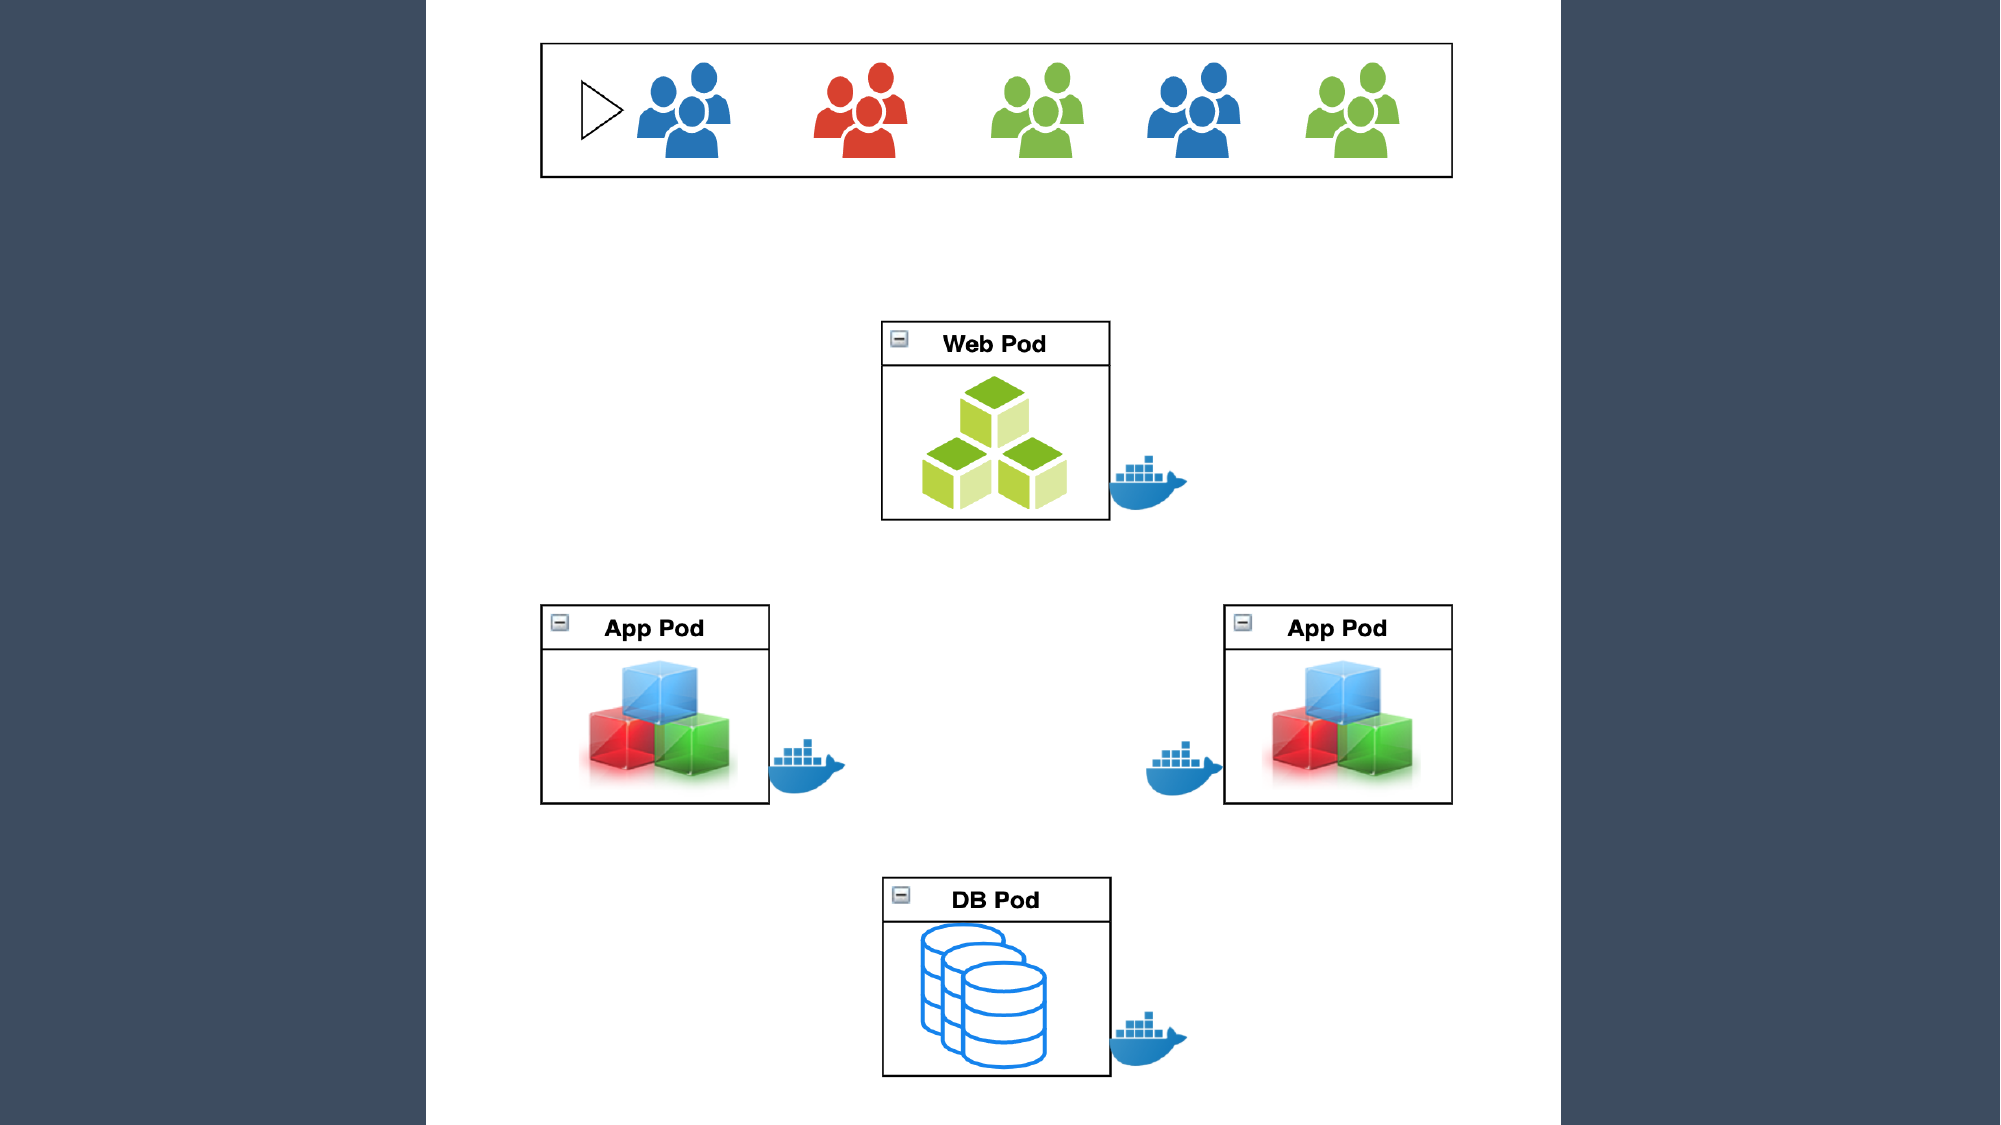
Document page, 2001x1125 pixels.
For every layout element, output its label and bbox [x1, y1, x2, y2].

picture [426, 0, 1561, 1125]
